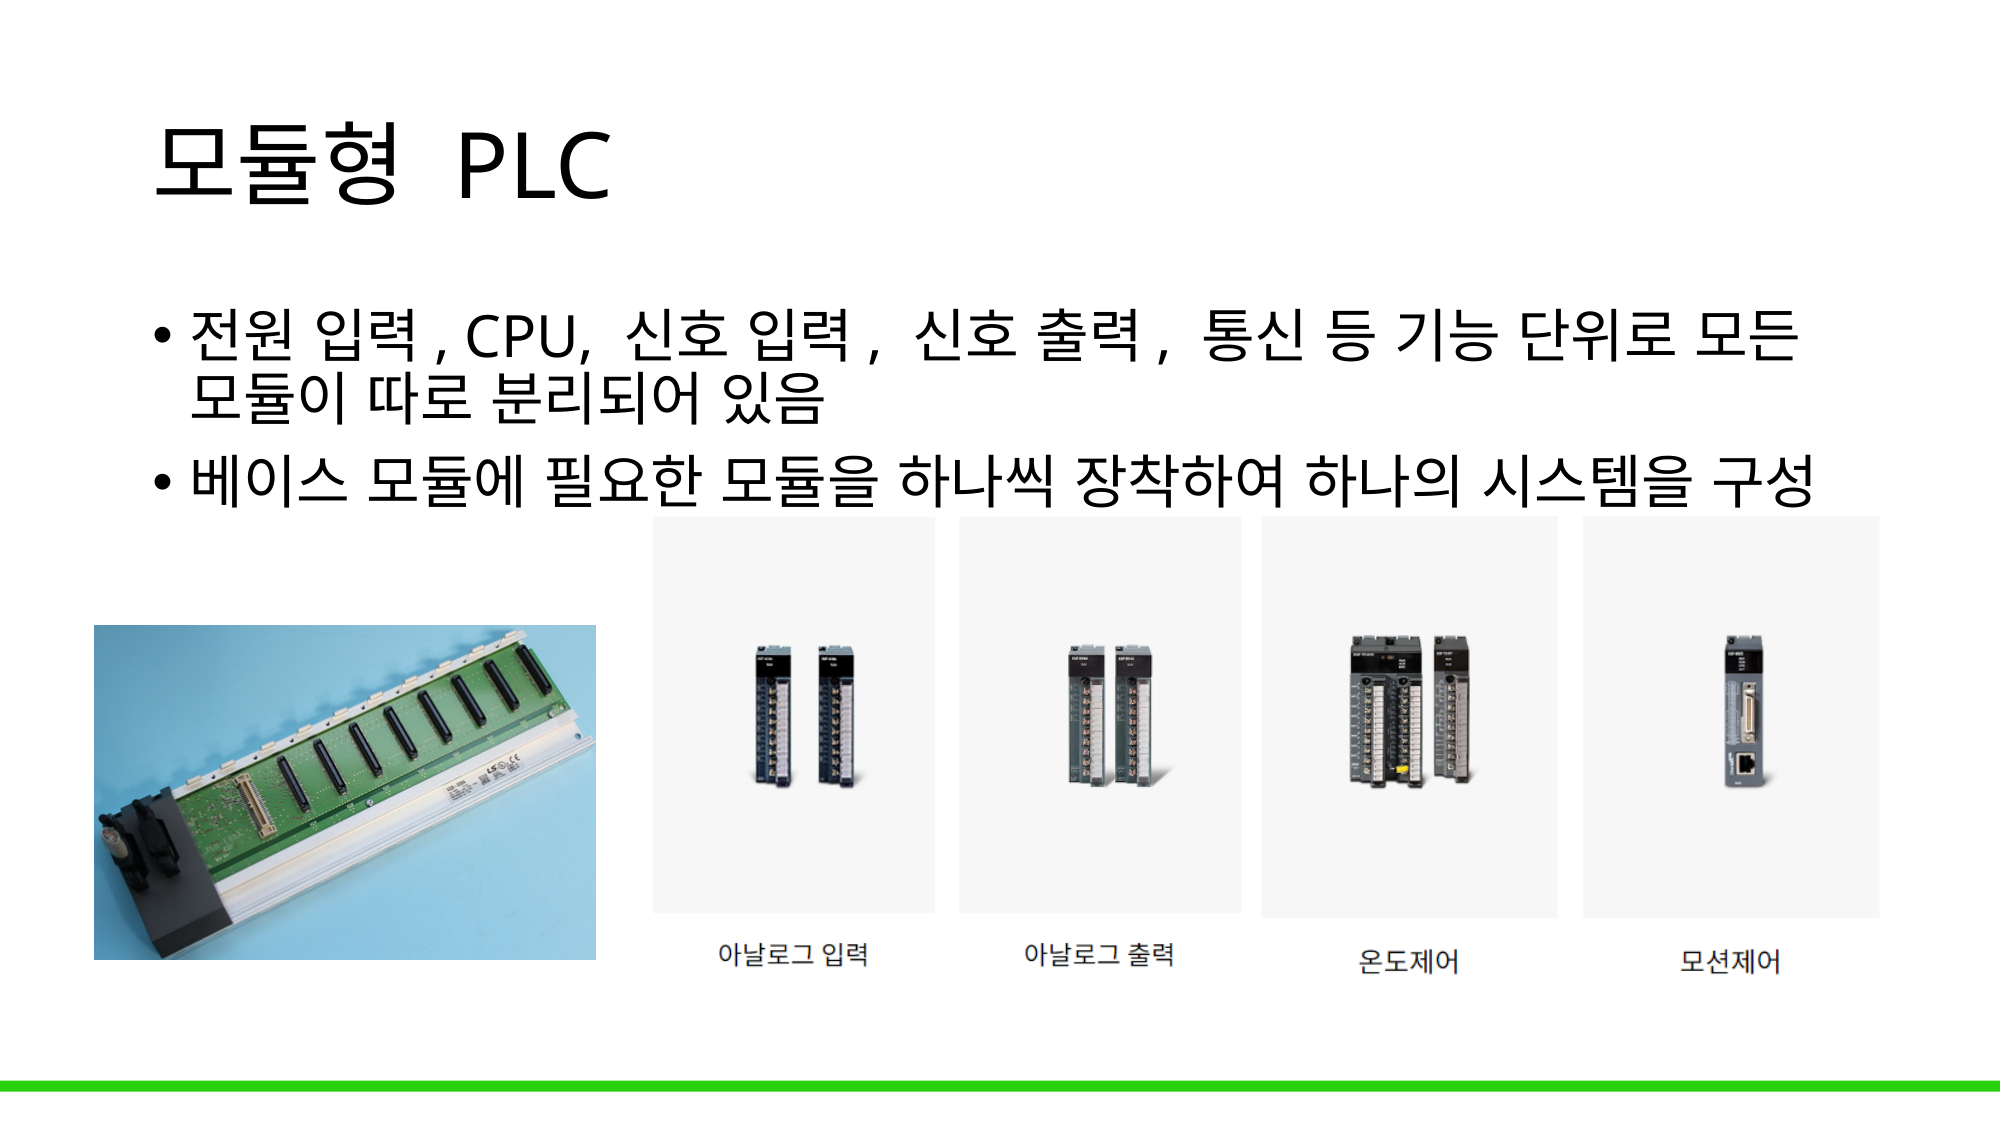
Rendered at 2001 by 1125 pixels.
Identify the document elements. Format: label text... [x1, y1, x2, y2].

picture [646, 511, 1894, 1012]
title 모듈형 PLC [137, 59, 1863, 278]
list 전원 입력, CPU, 신호 입력, 신호 출력, 통신 등 기능 단위로 모든 모듈이 따로 분리되어 있음 베이스 모듈에 필요한 모듈을 하나씩 장착하여 하나의 시스템을 구성 [137, 299, 1863, 1014]
picture [94, 625, 596, 960]
